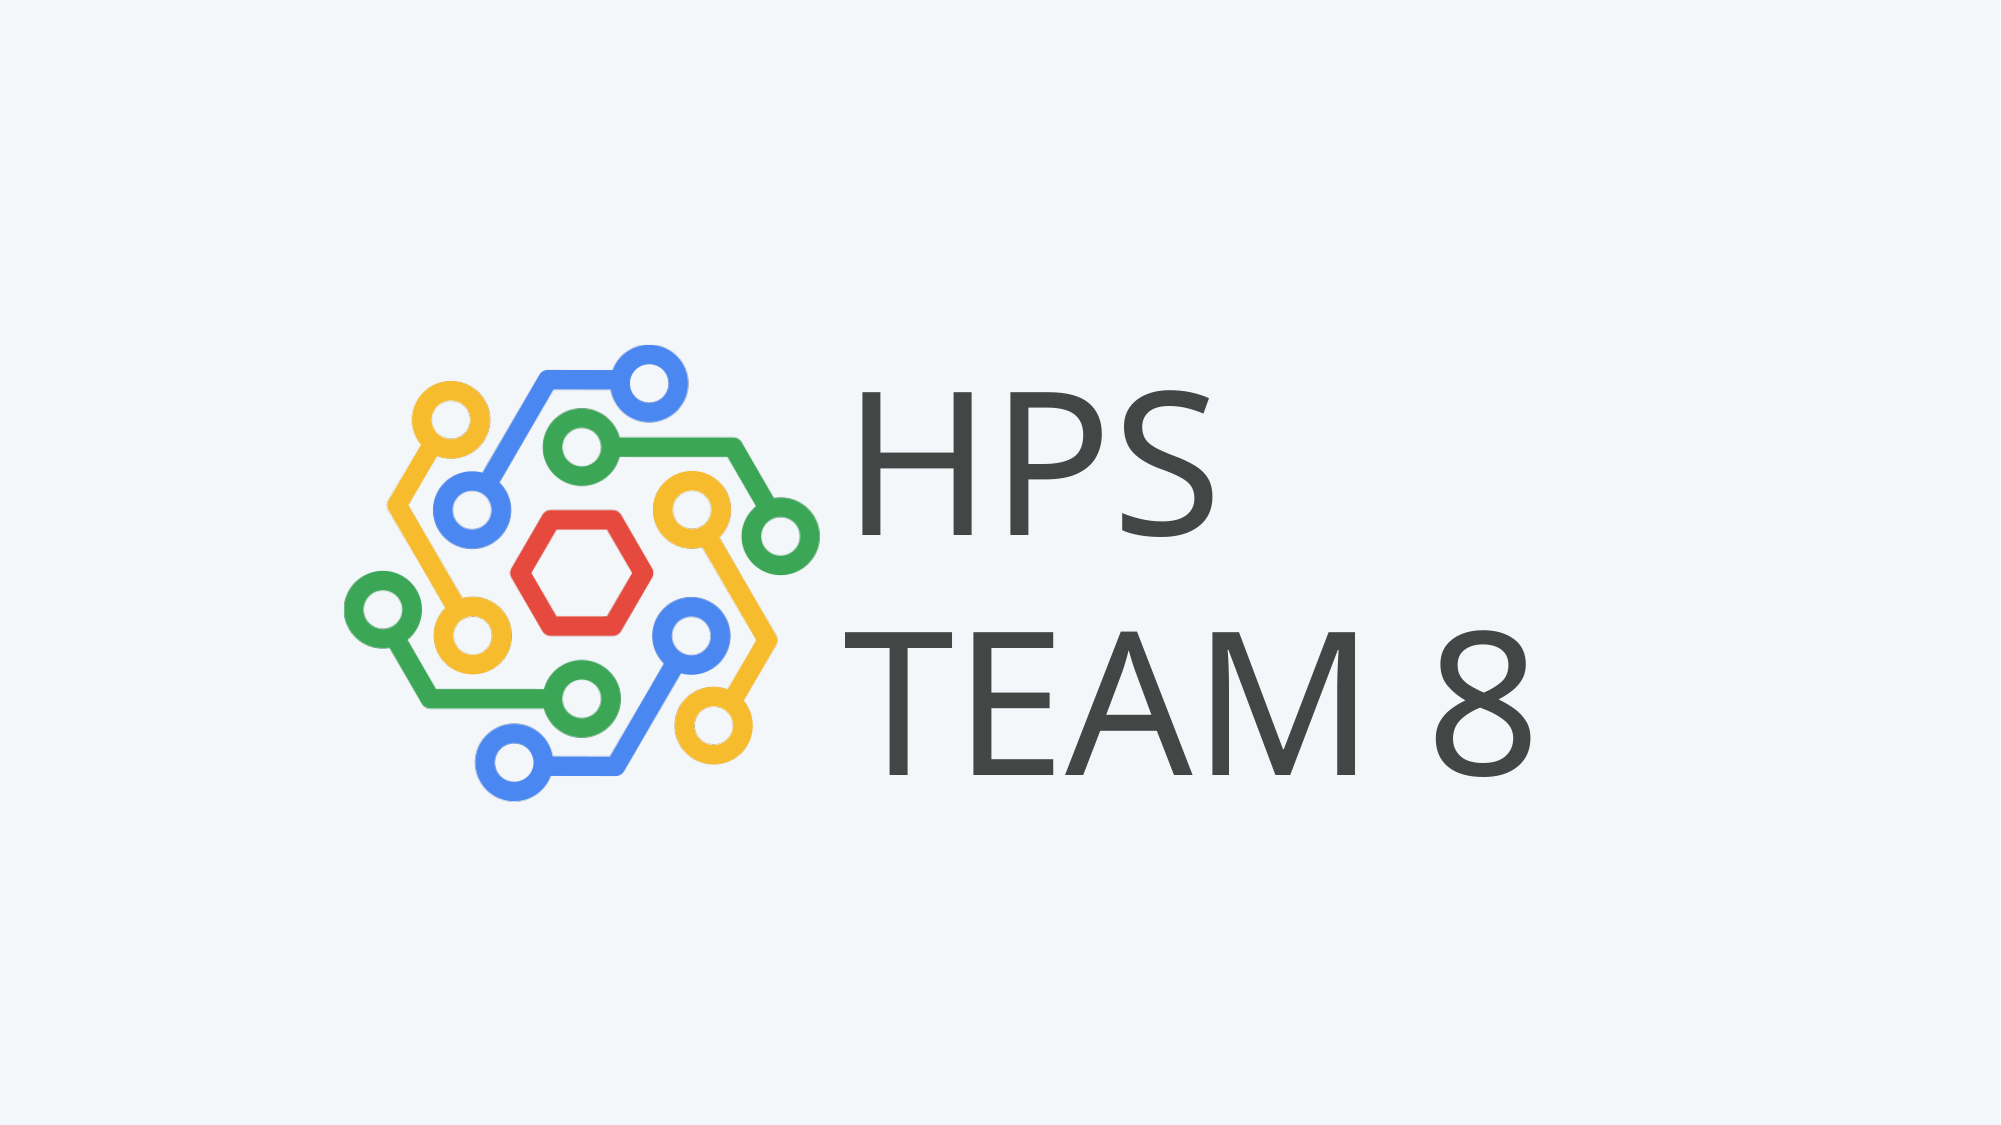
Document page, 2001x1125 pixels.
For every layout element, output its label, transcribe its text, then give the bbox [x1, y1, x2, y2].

picture [311, 270, 855, 876]
text_box HPS TEAM 8 [855, 327, 1664, 823]
